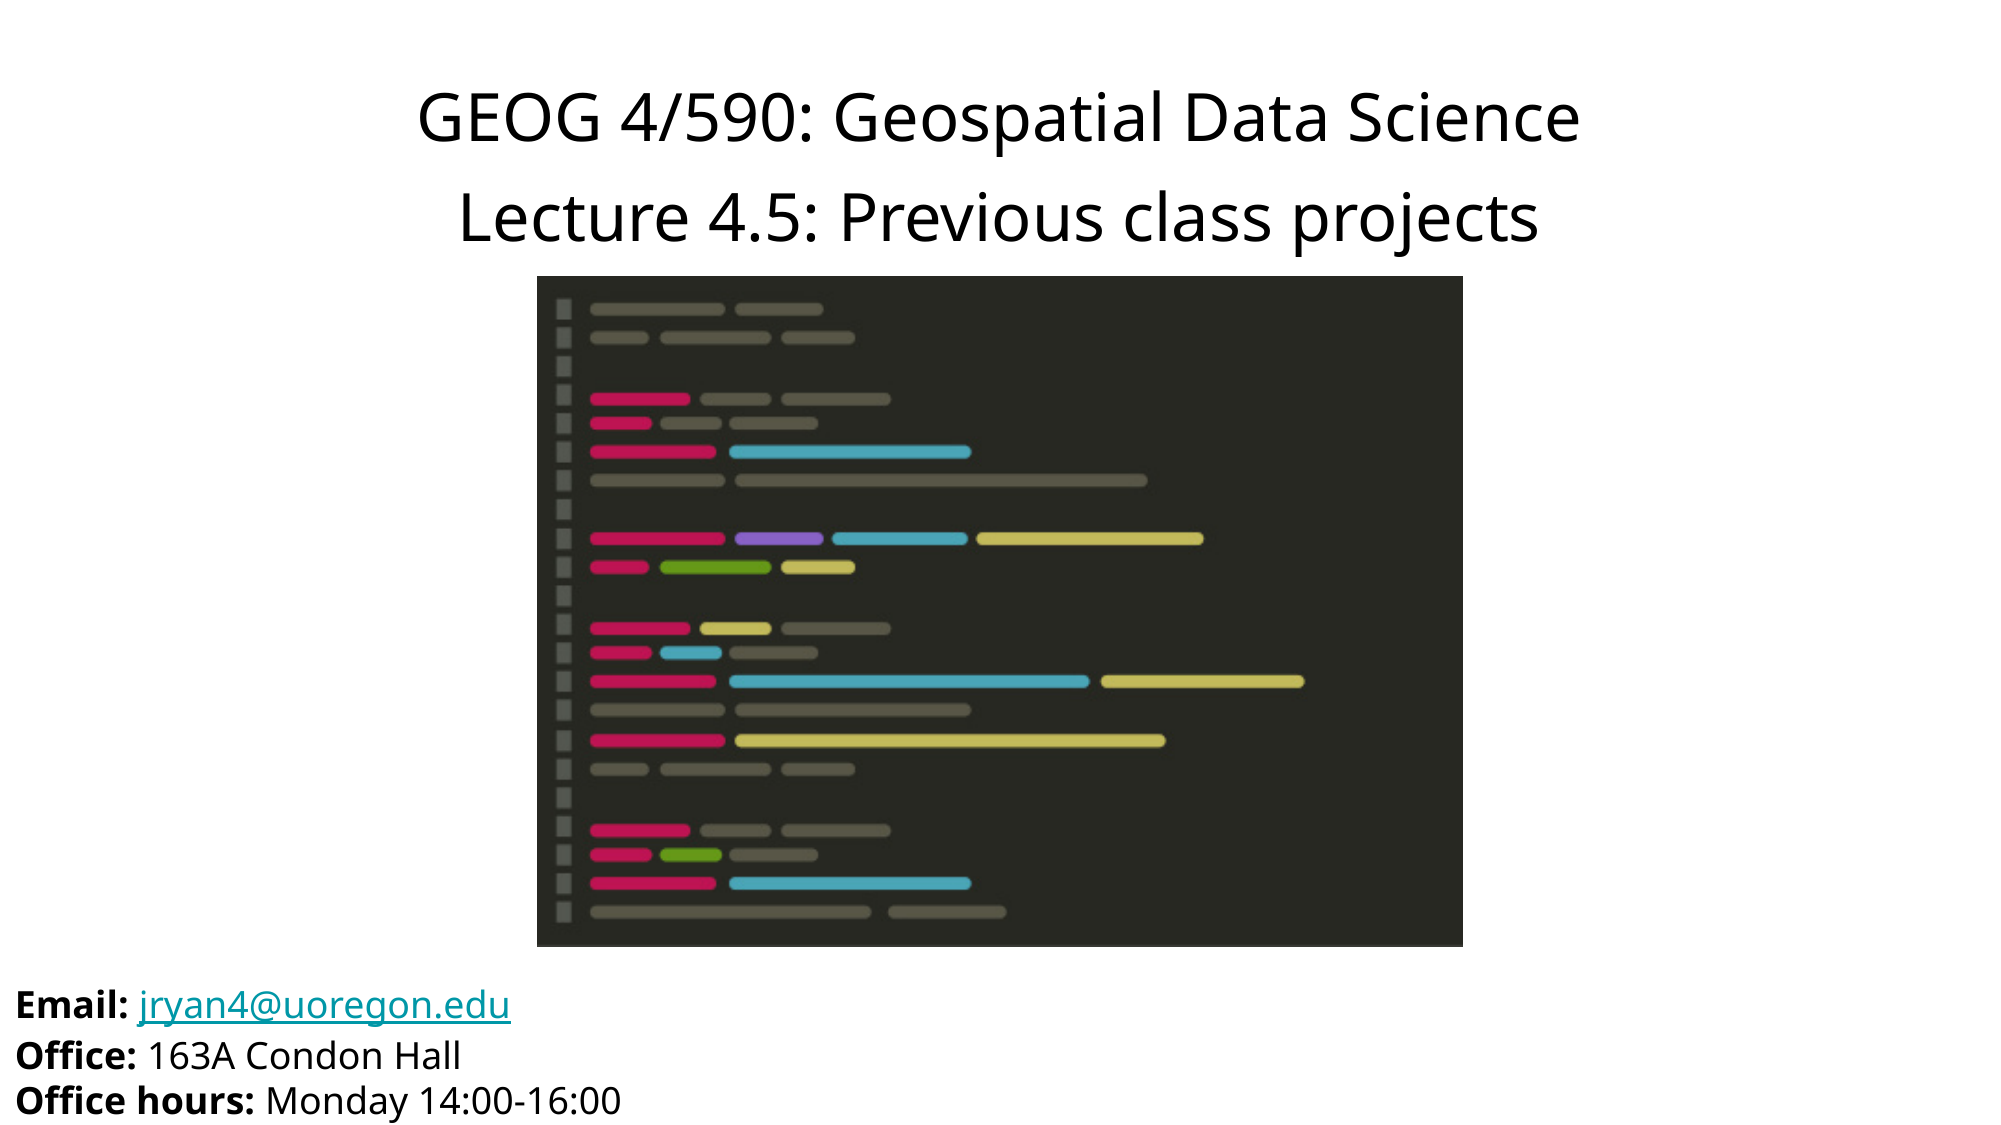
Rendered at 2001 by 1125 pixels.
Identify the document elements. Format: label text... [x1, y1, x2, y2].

text_box GEOG 4/590: Geospatial Data Science Lecture 4.5: Previous class projects [204, 34, 1795, 275]
picture [537, 276, 1463, 948]
text_box Email: jryan4@uoregon.edu Office: 163A Condon Hall Office hours: Monday 14:00-16:00 [0, 973, 1118, 1125]
